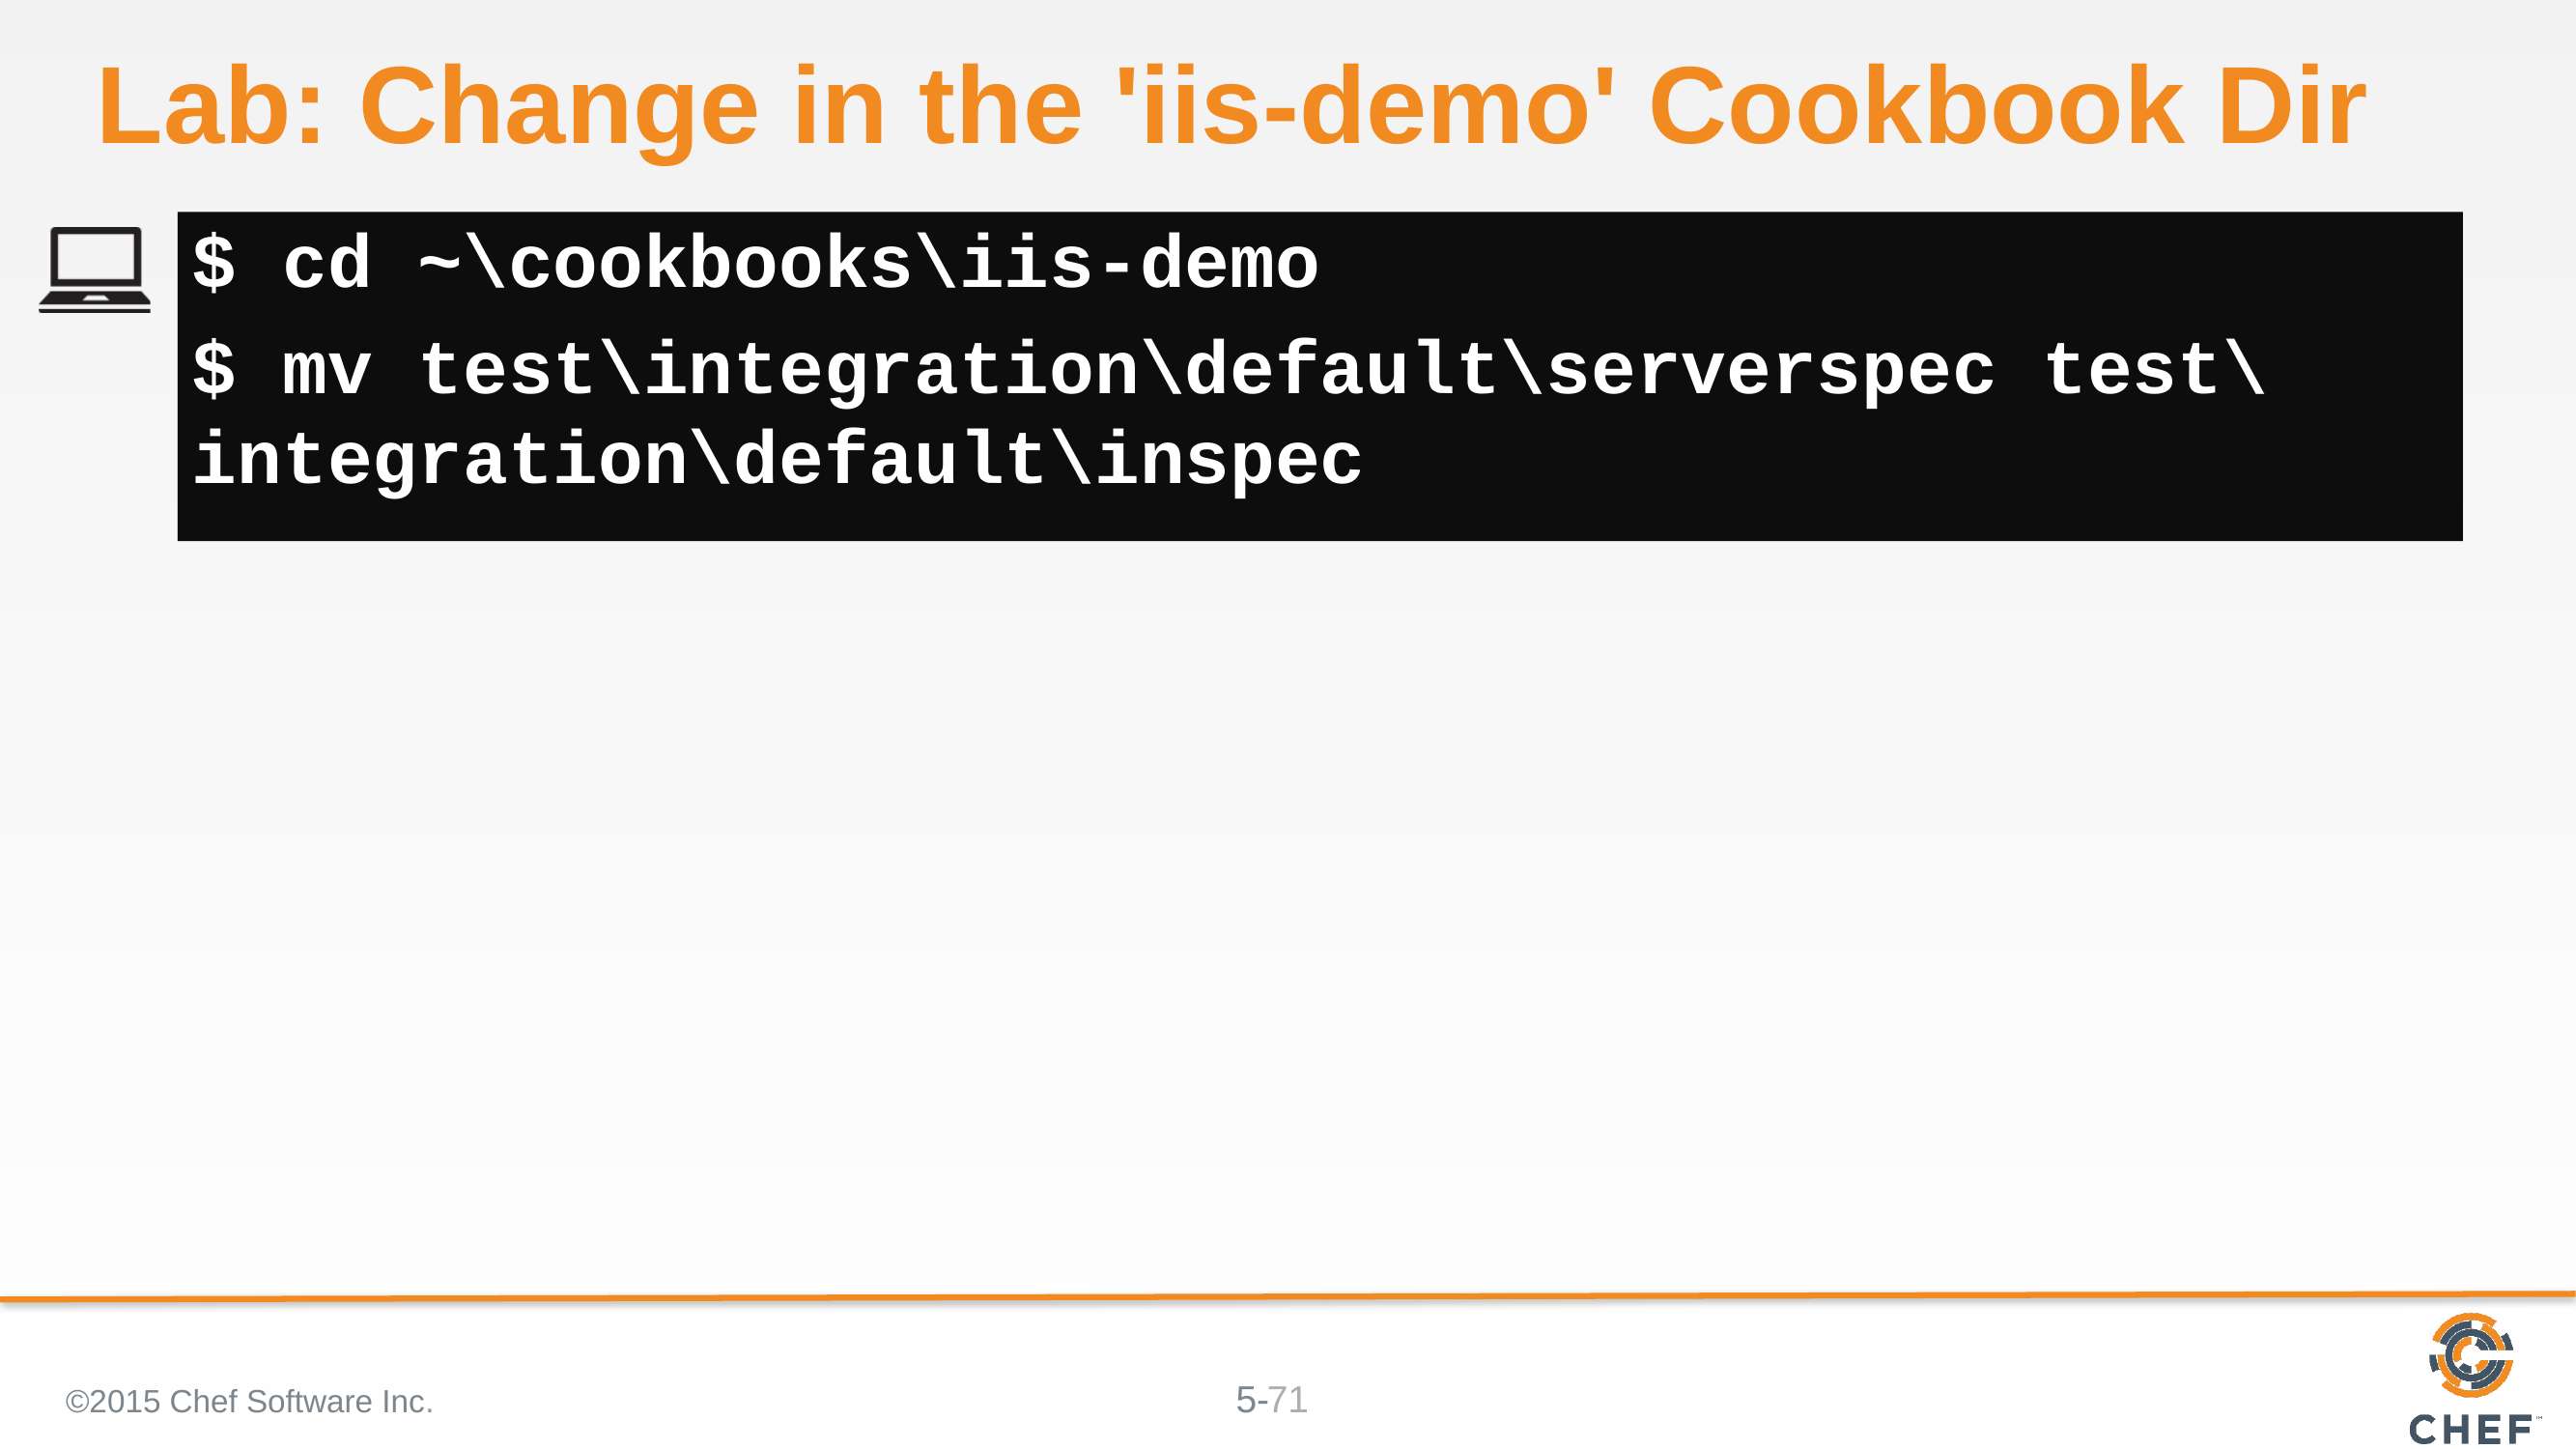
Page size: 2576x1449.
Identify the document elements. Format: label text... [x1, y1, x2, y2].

slide_number 71 [998, 1359, 1578, 1437]
list $ cd ~\cookbooks\iis-demo $ mv test\integration\default\serverspec test\integration\default\inspec [177, 212, 2463, 542]
picture [2399, 1297, 2550, 1449]
title Lab: Change in the 'iis-demo' Cookbook Dir [96, 48, 2463, 180]
footer ©2015 Chef Software Inc. [51, 1359, 952, 1440]
